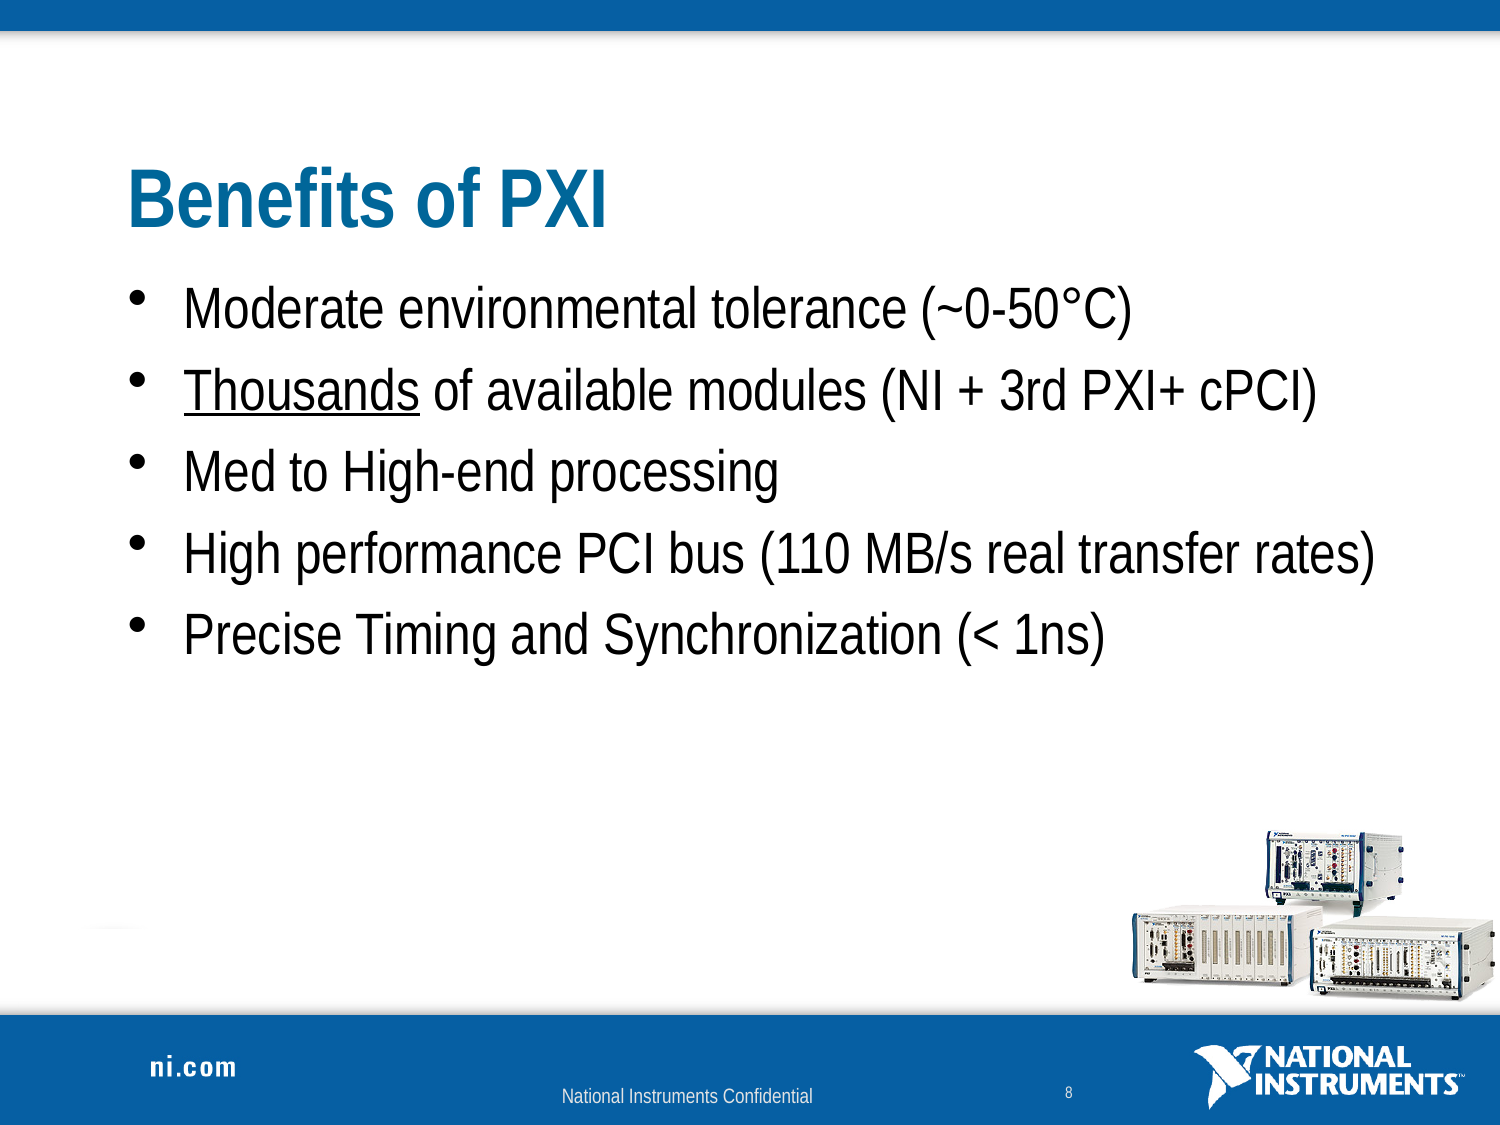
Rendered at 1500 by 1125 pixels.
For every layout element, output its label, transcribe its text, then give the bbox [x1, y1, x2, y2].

title Benefits of PXI [112, 99, 1388, 262]
picture [0, 0, 1500, 1125]
list Moderate environmental tolerance (~0-50°C) Thousands of available modules (NI + 3rd PXI+ cPCI) Med to High-end processing High performance PCI bus (110 MB/s real transfer rates) Precise Timing and Synchronization (< 1ns) [112, 262, 1438, 926]
